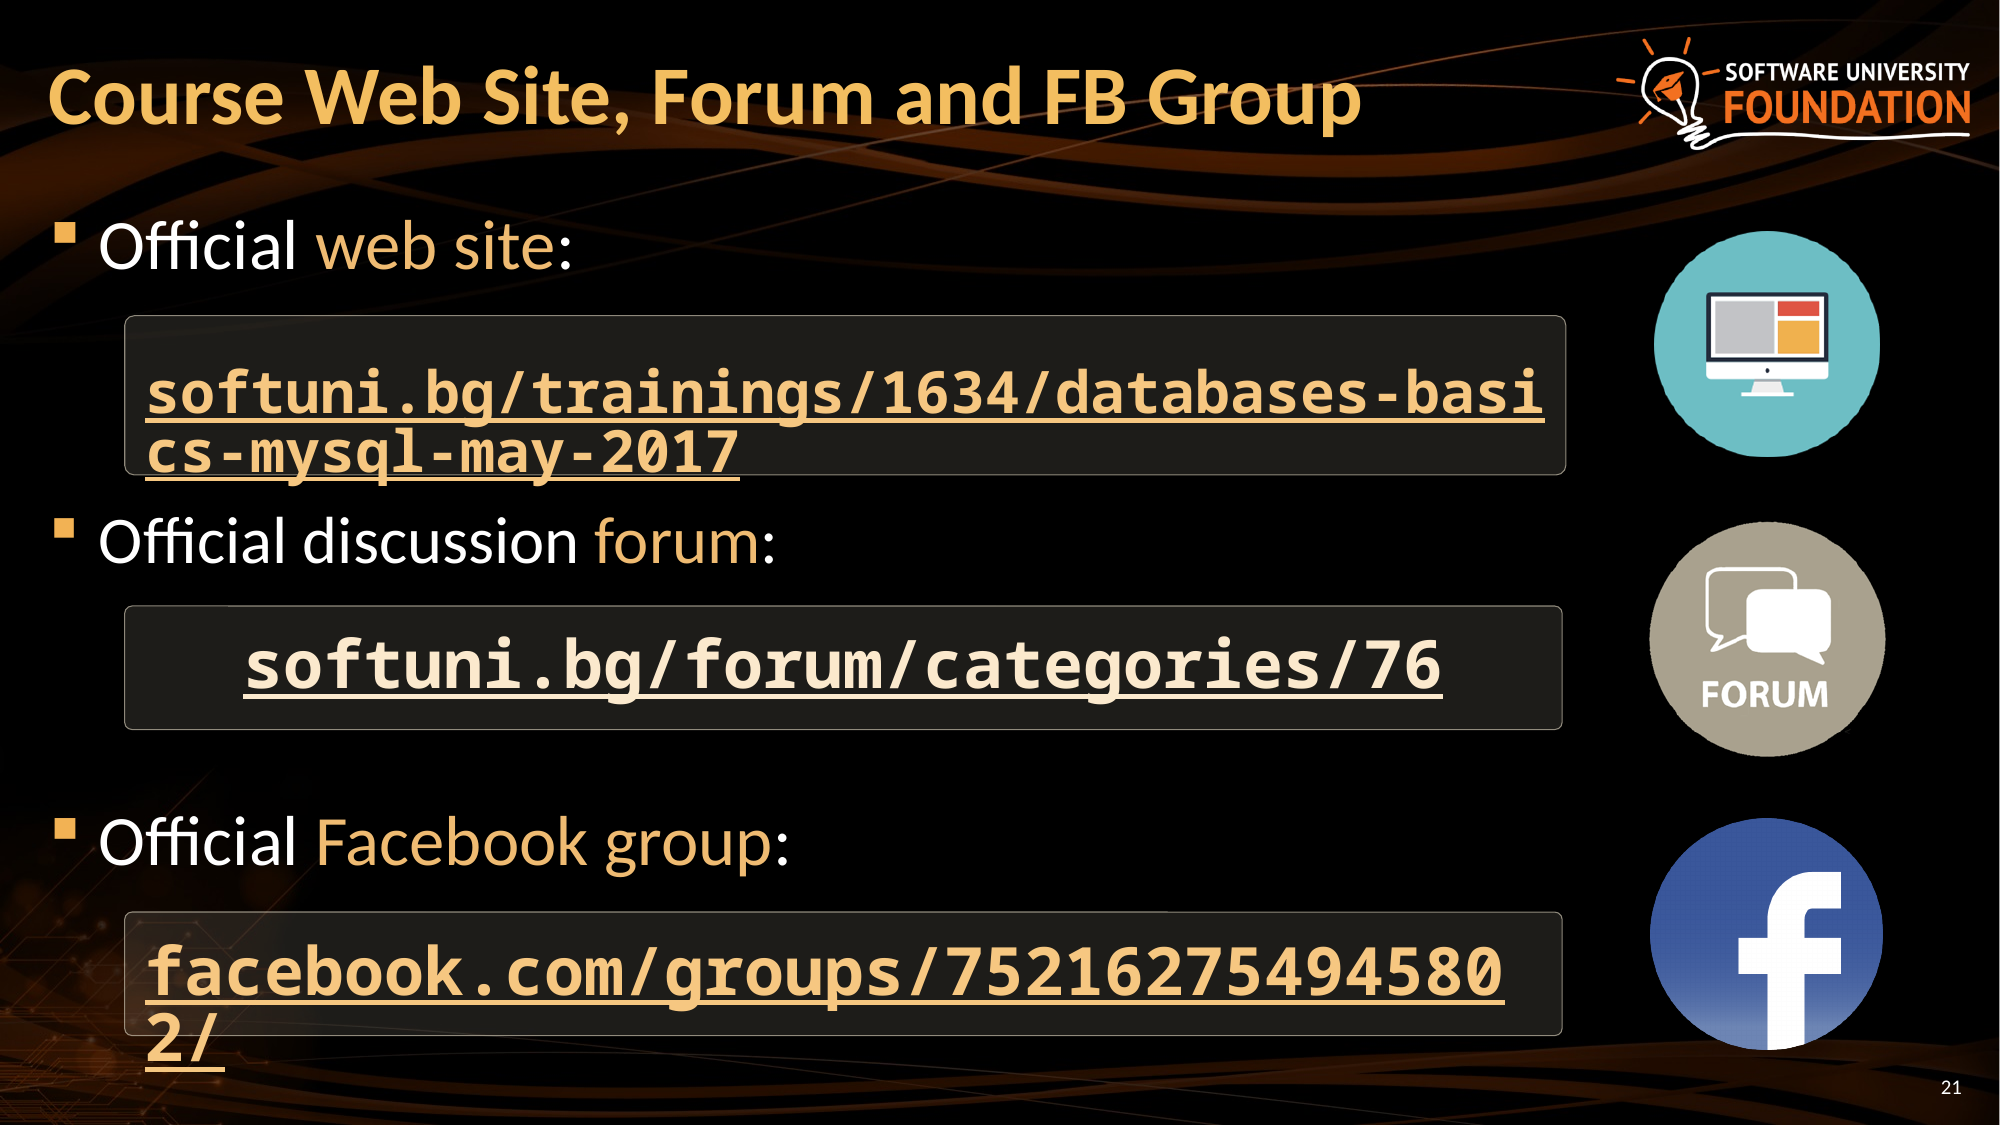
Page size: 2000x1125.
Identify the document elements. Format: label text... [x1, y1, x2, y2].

picture [0, 0, 2000, 1125]
text_box softuni.bg/forum/categories/76 [124, 605, 1563, 730]
title Course Web Site, Forum and FB Group [30, 6, 1602, 189]
list Official web site: Official discussion forum: Official Facebook group: [31, 188, 1968, 1103]
text_box softuni.bg/trainings/1634/databases-basics-mysql-may-2017 [124, 315, 1566, 475]
text_box facebook.com/groups/752162754945802/ [124, 911, 1563, 1036]
